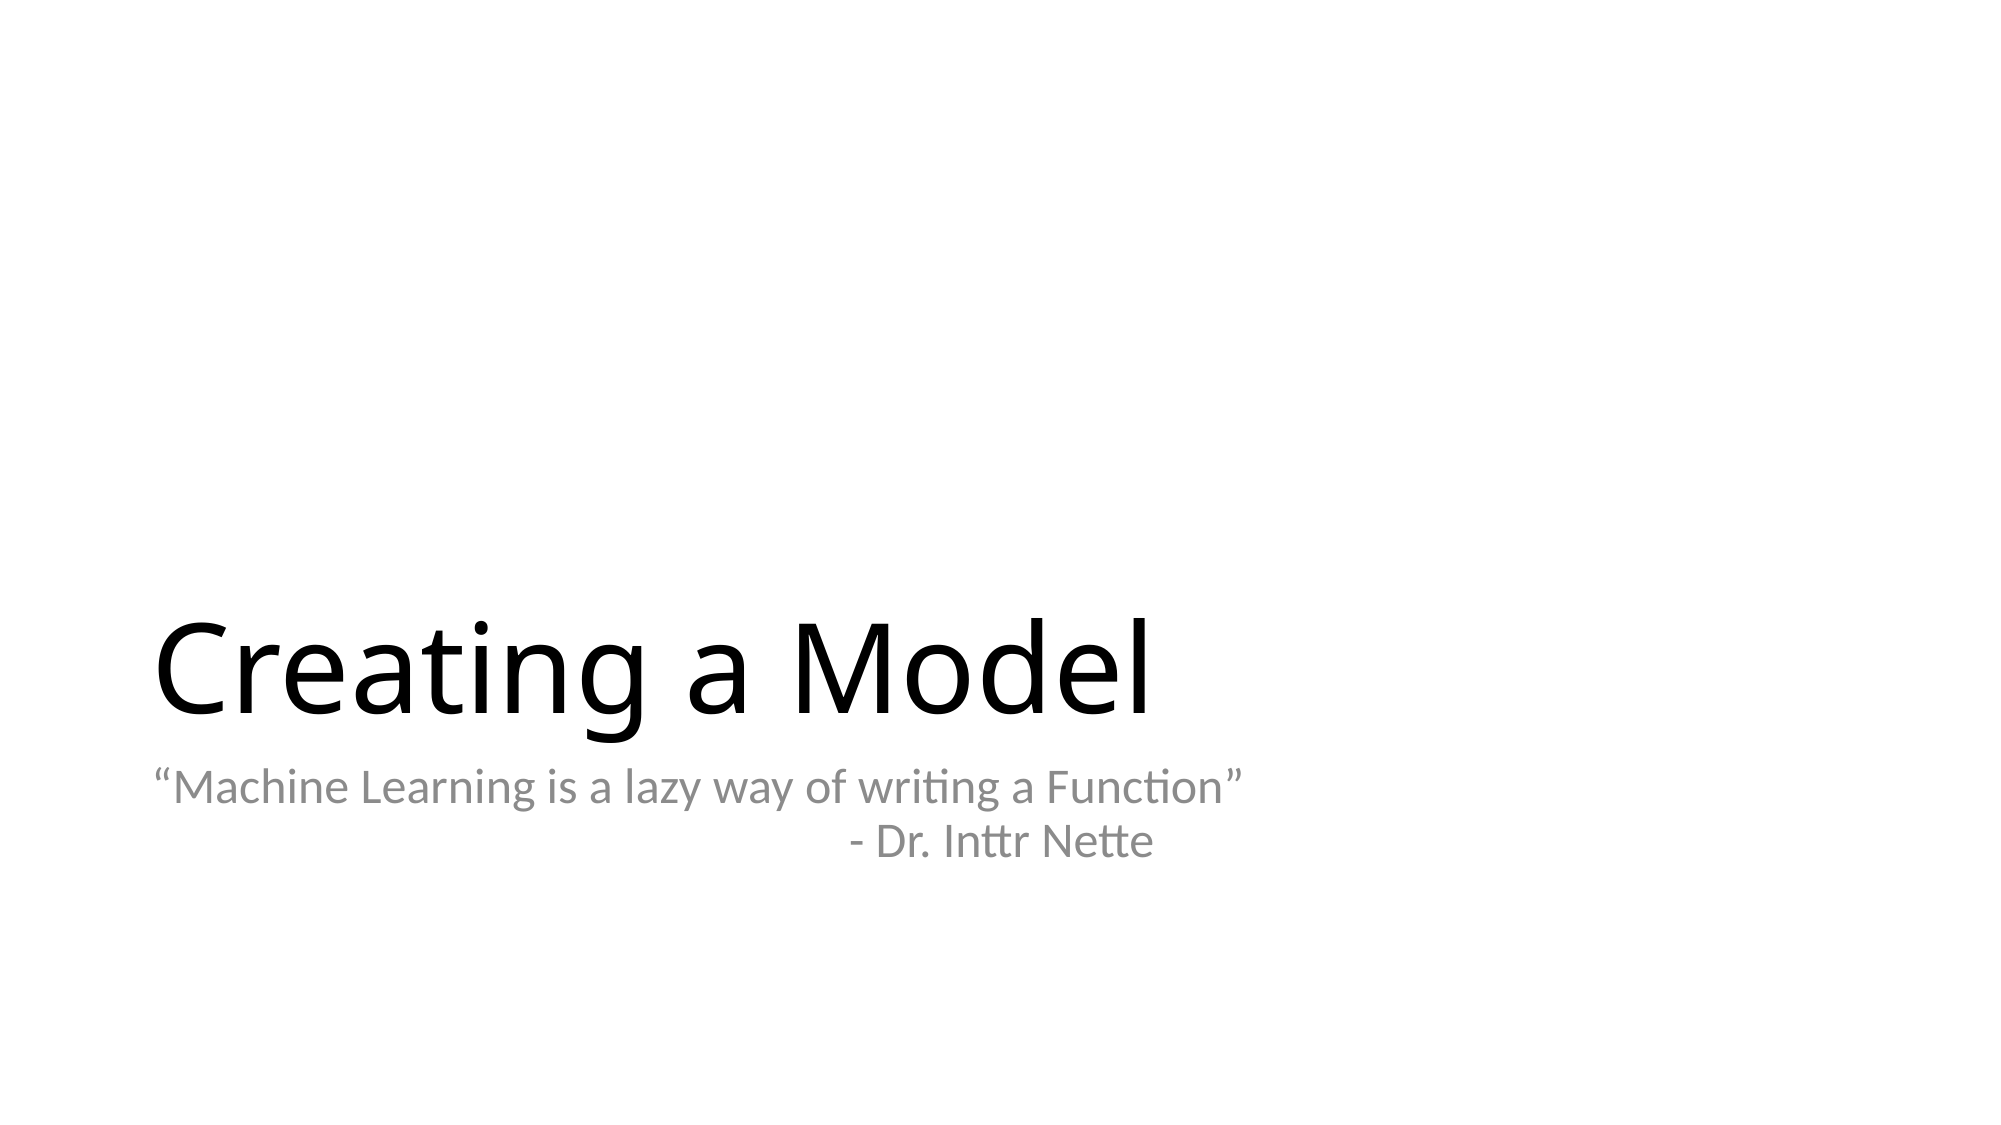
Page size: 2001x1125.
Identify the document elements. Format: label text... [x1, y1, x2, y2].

title Creating a Model [136, 280, 1862, 749]
list “Machine Learning is a lazy way of writing a Function” - Dr. Inttr Nette [136, 752, 1862, 999]
